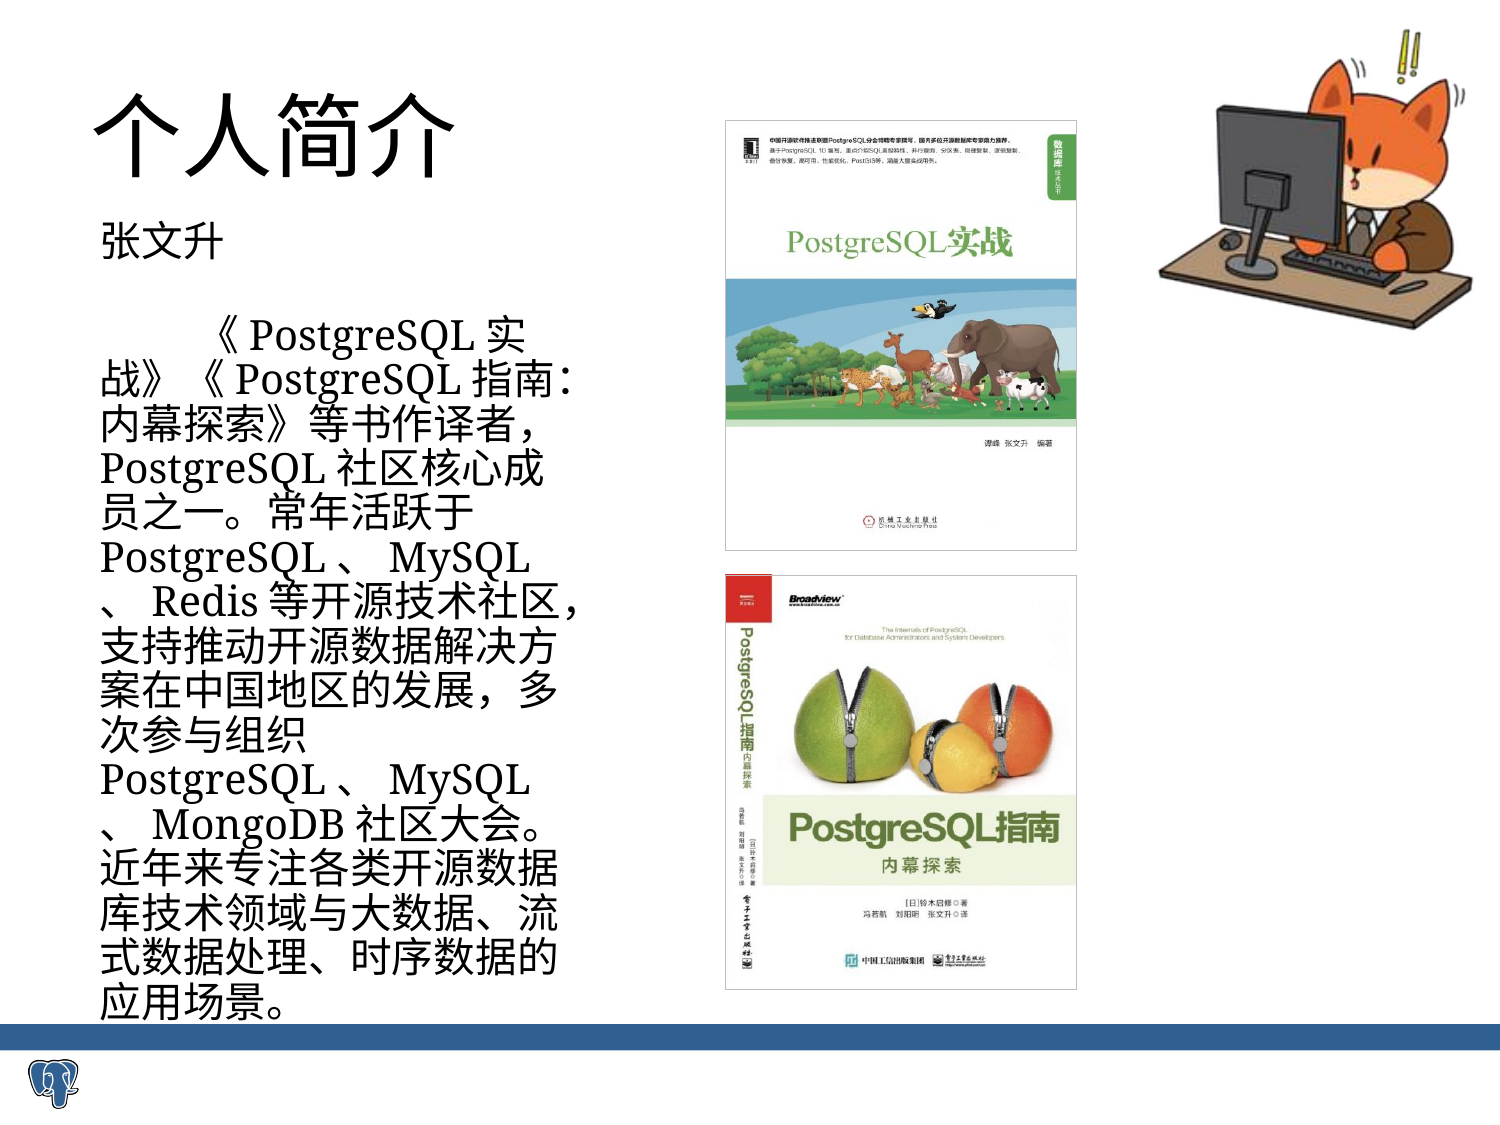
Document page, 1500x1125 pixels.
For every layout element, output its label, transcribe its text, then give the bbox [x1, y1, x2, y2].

picture [724, 574, 1077, 990]
title 个人简介 [87, 76, 459, 212]
text_box [1156, 24, 1476, 336]
picture [724, 120, 1077, 551]
list 张文升 《PostgreSQL实战》《PostgreSQL指南：内幕探索》等书作译者，PostgreSQL社区核心成员之一。常年活跃于PostgreSQL、MySQL、Redis等开源技术社区，支持推动开源数据解决方案在中国地区的发展，多次参与组织PostgreSQL、MySQL、MongoDB社区大会。近年来专注各类开源数据库技术领域与大数据、流式数据处理、时序数据的应用场景。 [50, 212, 660, 1027]
picture [28, 1059, 79, 1109]
